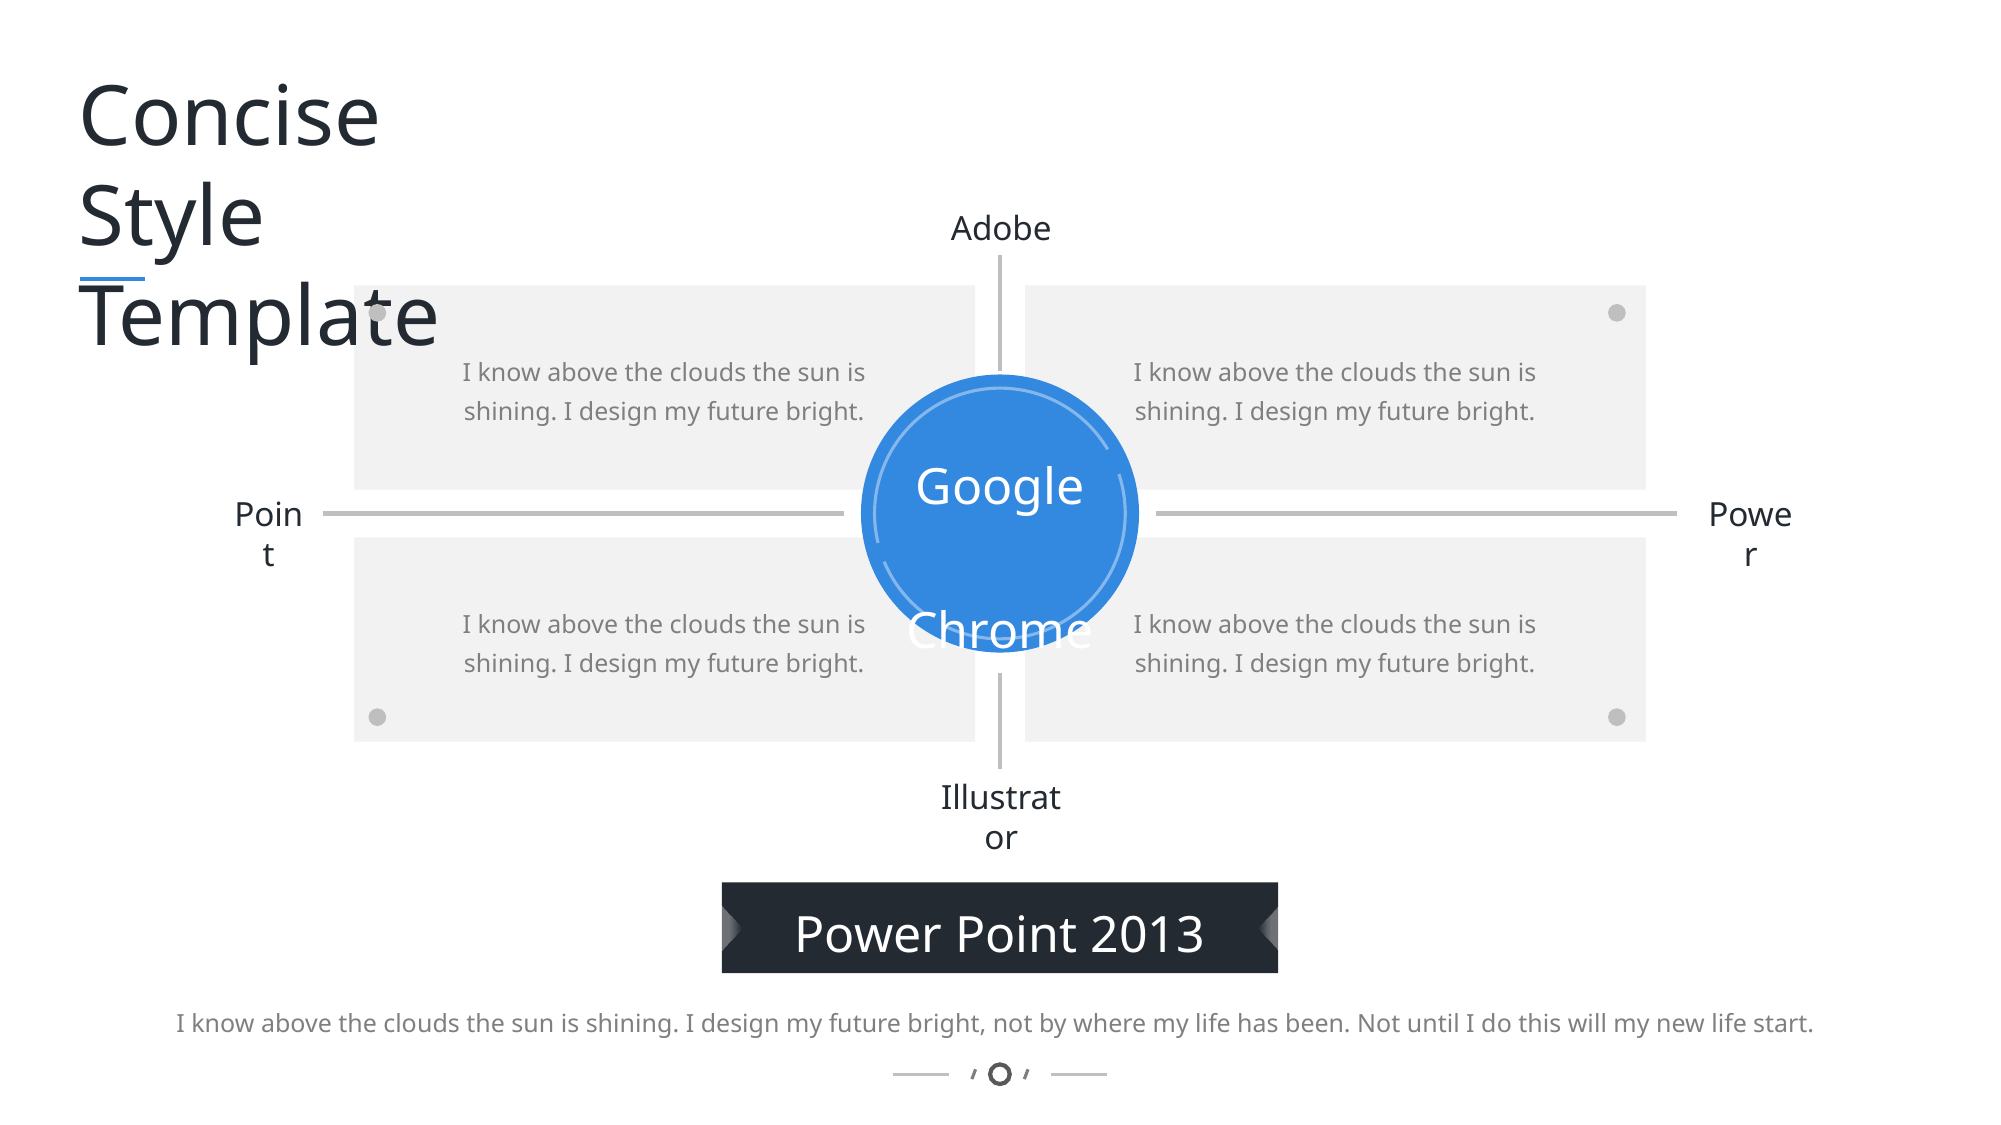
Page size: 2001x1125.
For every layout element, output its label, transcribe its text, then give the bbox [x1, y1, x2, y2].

text_box Concise Style Template [63, 54, 653, 370]
text_box I know above the clouds the sun is shining. I design my future bright, not by where my life has been. Not until I do this will my new life start. [47, 991, 1952, 1046]
text_box Power [1684, 485, 1814, 581]
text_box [971, 1064, 1029, 1073]
text_box [1025, 285, 1646, 490]
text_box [721, 882, 1279, 974]
text_box Point [214, 485, 321, 581]
text_box [1025, 537, 1646, 742]
text_box [368, 303, 387, 322]
text_box I know above the clouds the sun is shining. I design my future bright. [430, 592, 899, 686]
text_box [354, 537, 976, 742]
text_box [1608, 303, 1626, 322]
text_box [368, 708, 387, 727]
text_box [354, 370, 855, 490]
text_box I know above the clouds the sun is shining. I design my future bright. [1101, 340, 1569, 434]
text_box Adobe [931, 199, 1069, 255]
text_box [1608, 708, 1626, 727]
text_box I know above the clouds the sun is shining. I design my future bright. [430, 340, 899, 434]
text_box Google Chrome [887, 660, 1113, 666]
text_box I know above the clouds the sun is shining. I design my future bright. [1101, 592, 1569, 686]
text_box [860, 374, 1140, 653]
text_box [653, 285, 976, 372]
text_box Illustrator [914, 769, 1086, 864]
